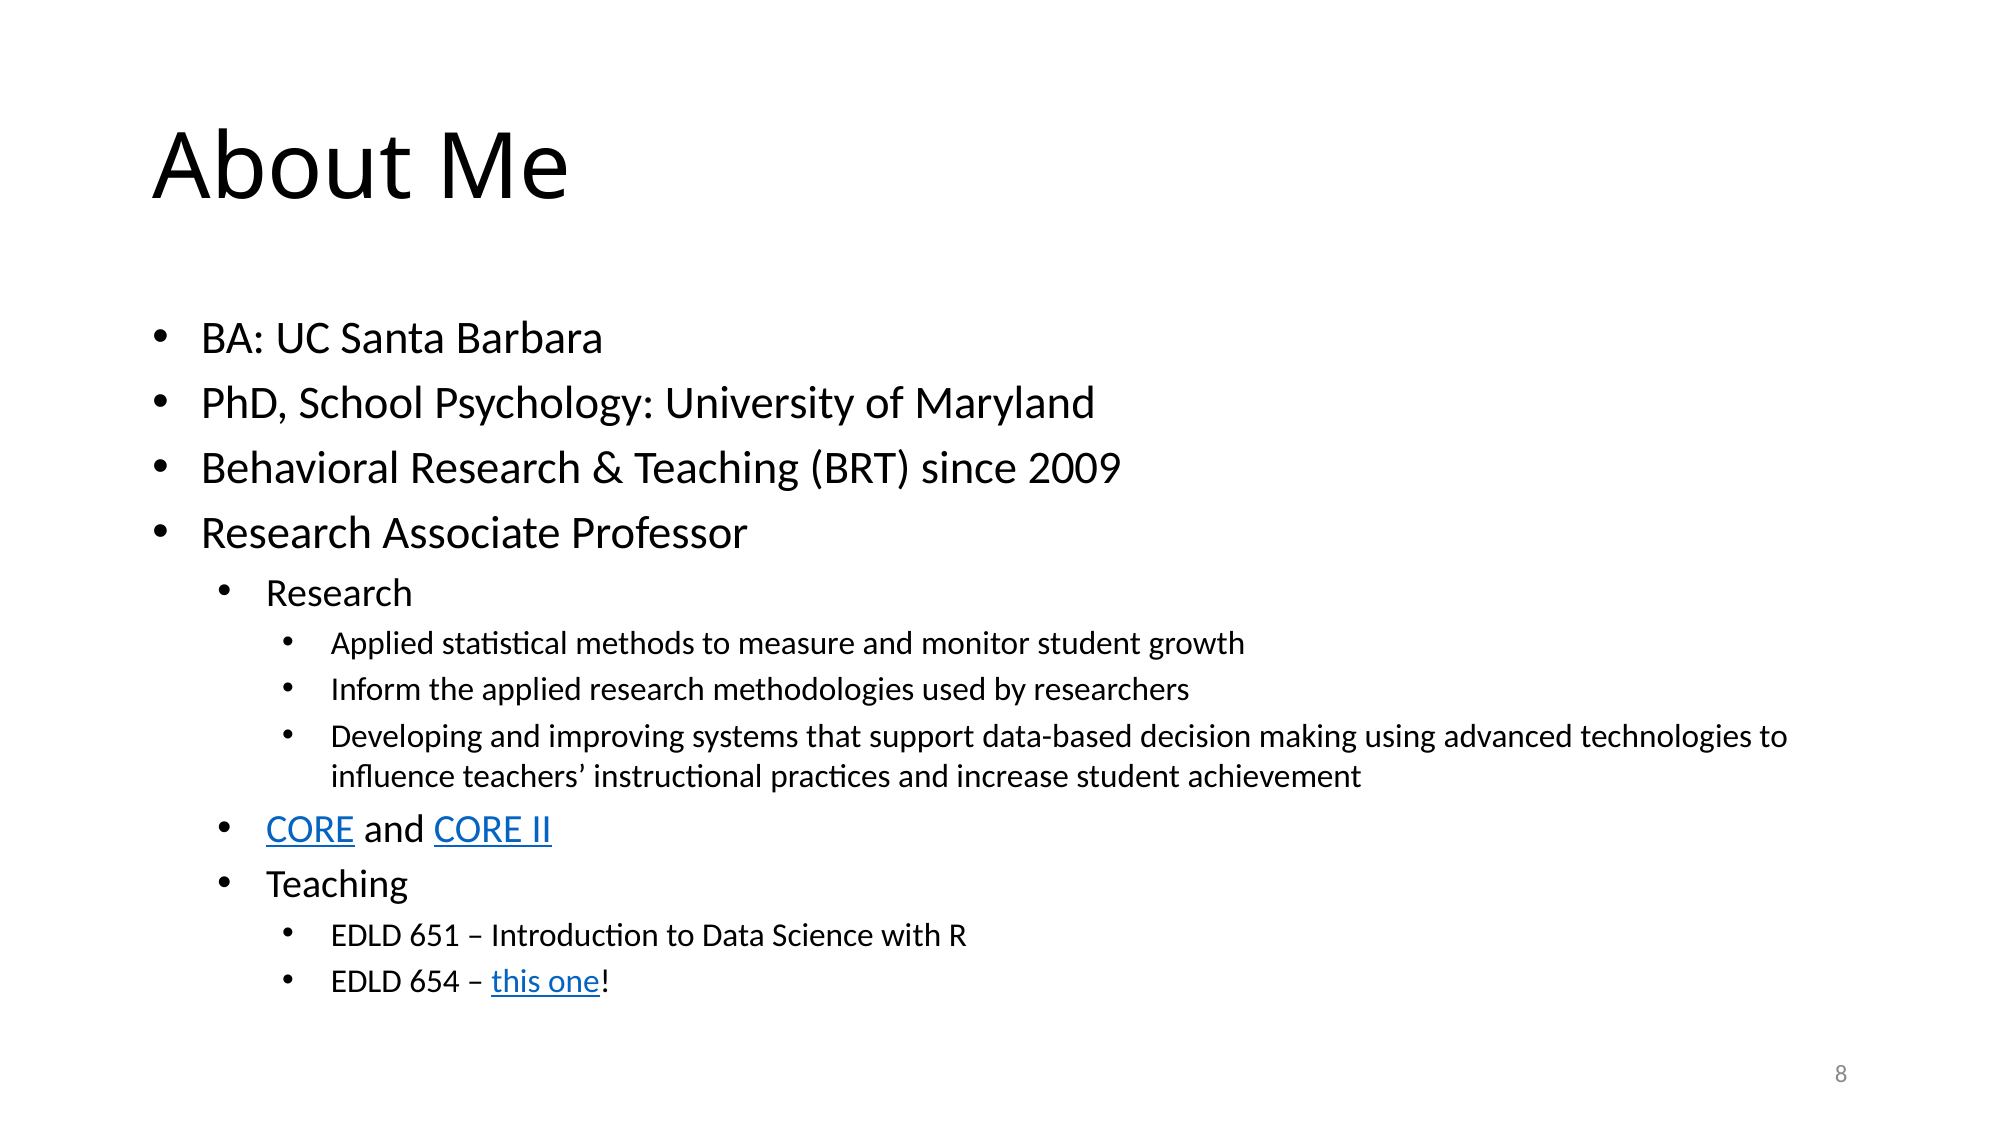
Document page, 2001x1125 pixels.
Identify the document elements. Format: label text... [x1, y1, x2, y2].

list BA: UC Santa Barbara PhD, School Psychology: University of Maryland Behavioral Research & Teaching (BRT) since 2009 Research Associate Professor Research Applied statistical methods to measure and monitor student growth Inform the applied research methodologies used by researchers Developing and improving systems that support data-based decision making using advanced technologies to influence teachers’ instructional practices and increase student achievement CORE and CORE II Teaching EDLD 651 – Introduction to Data Science with R EDLD 654 – this one! [137, 299, 1863, 1014]
slide_number 8 [1412, 1042, 1863, 1103]
title About Me [137, 59, 1863, 278]
